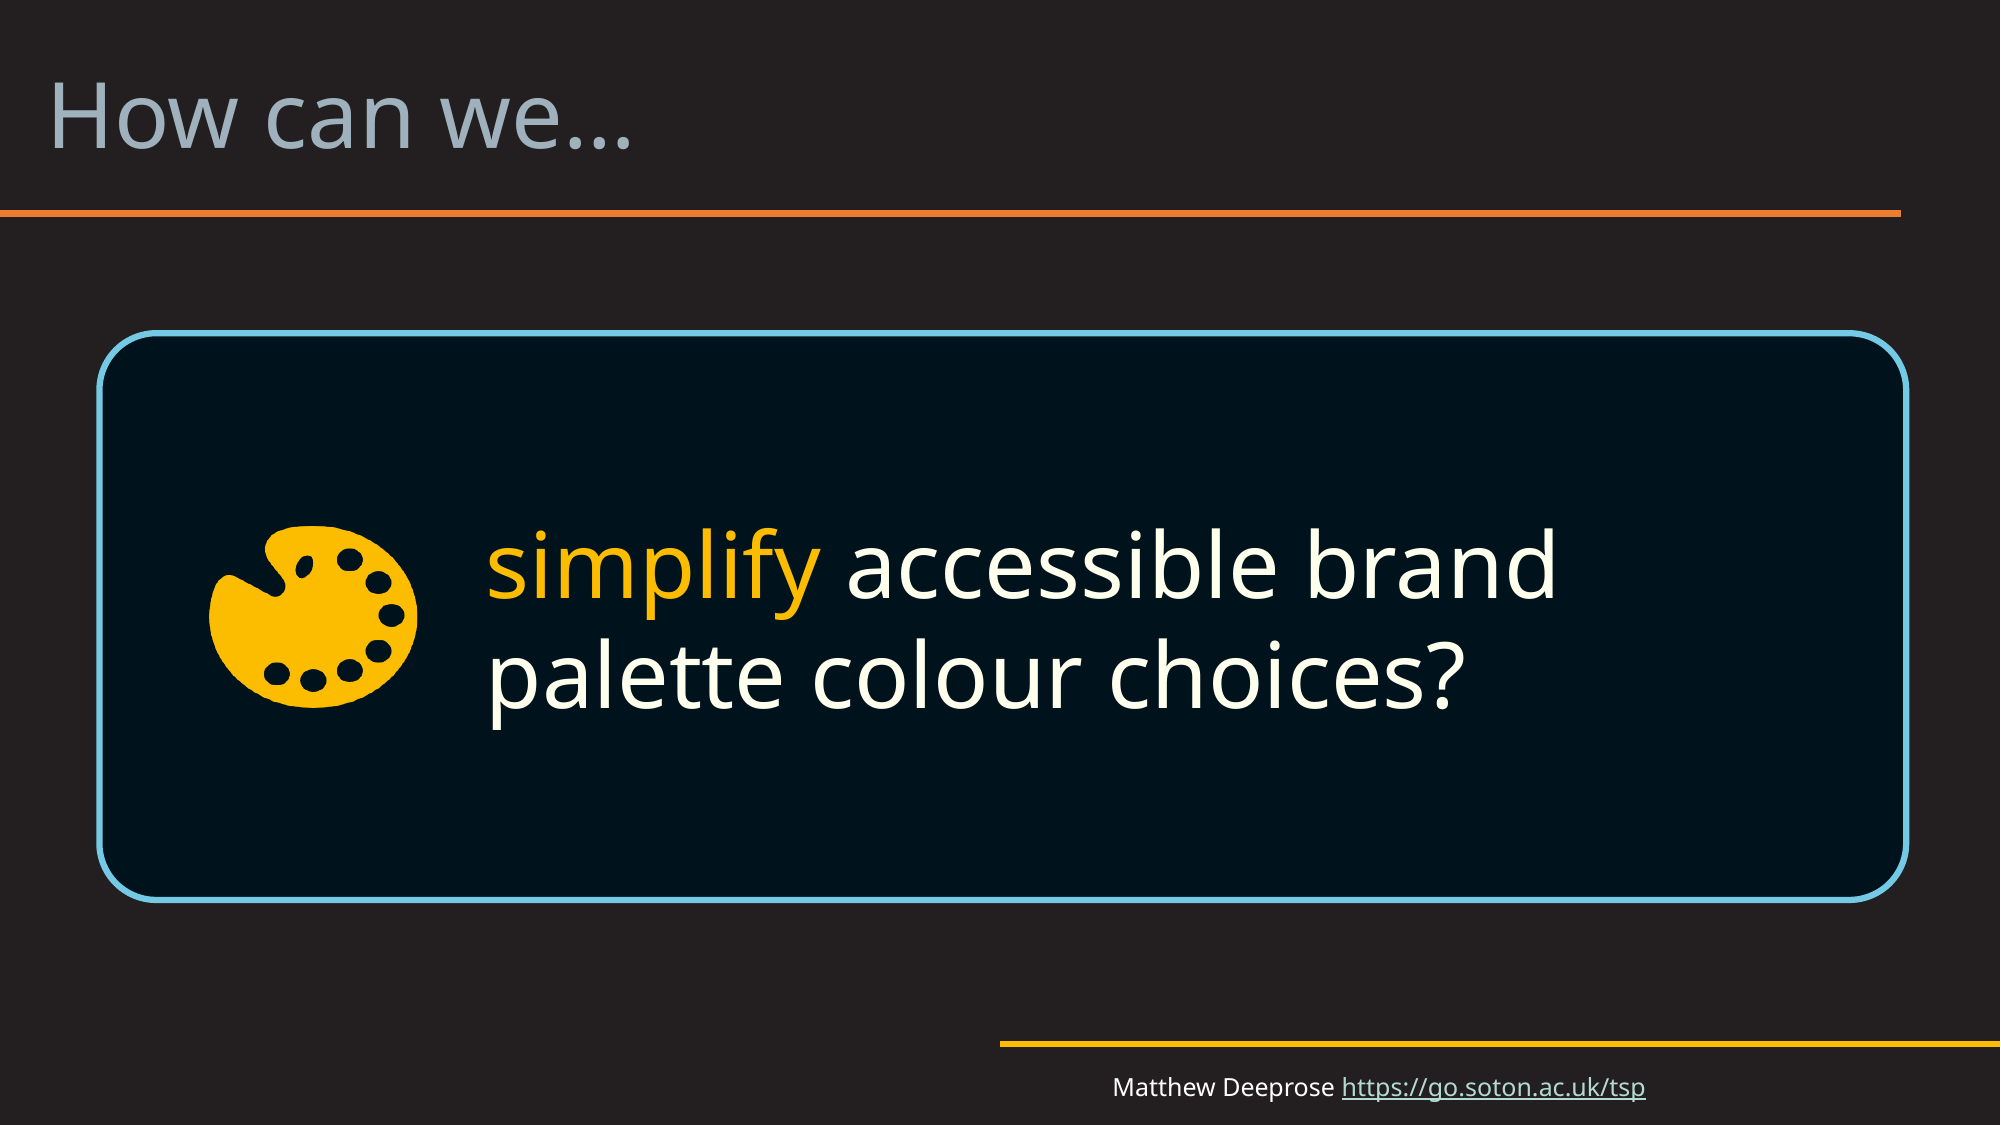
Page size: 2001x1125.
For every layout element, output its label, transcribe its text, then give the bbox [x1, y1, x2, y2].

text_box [99, 333, 1907, 900]
footer Matthew Deeprose https://go.soton.ac.uk/tsp [1097, 1055, 1803, 1117]
title How can we… 2 [31, 24, 1963, 214]
